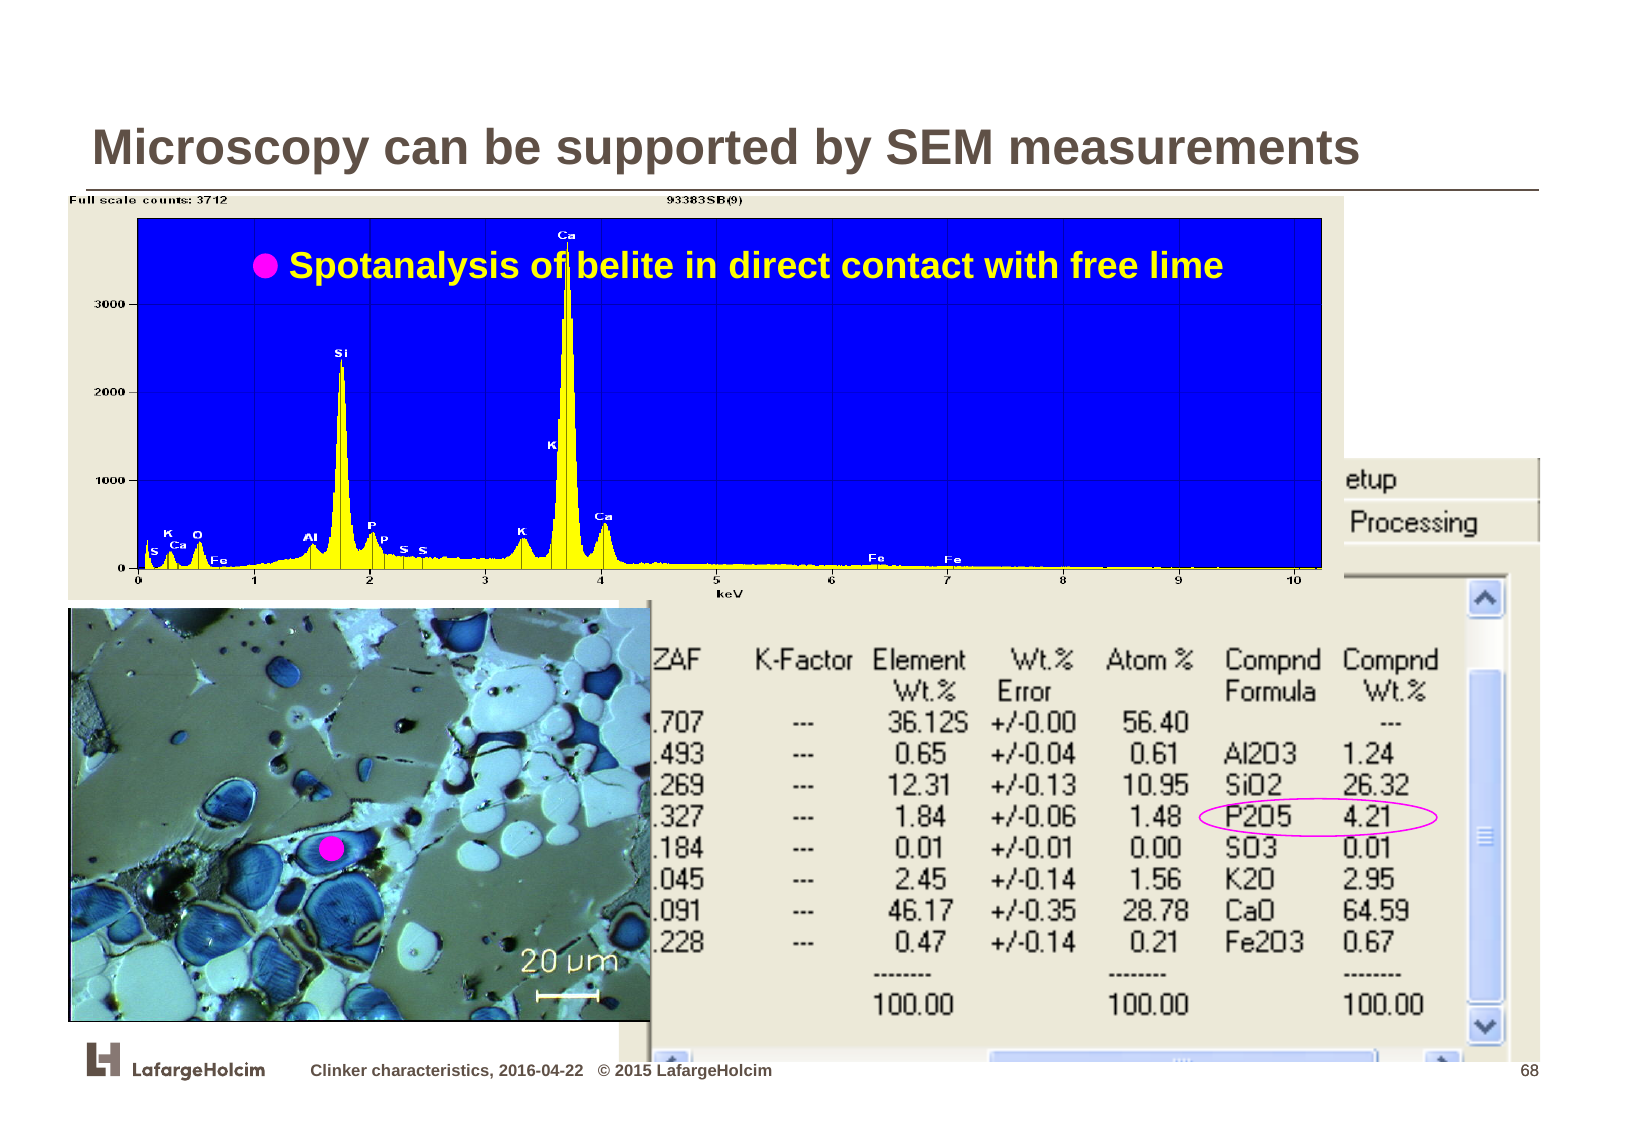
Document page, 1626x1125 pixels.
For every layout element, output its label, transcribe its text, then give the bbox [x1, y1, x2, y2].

picture [618, 458, 1541, 1063]
text_box Microscopy can be supported by SEM measurements [91, 47, 1532, 177]
footer Clinker characteristics, 2016-04-22 © 2015 LafargeHolcim [310, 1052, 831, 1080]
slide_number 68 [1467, 1069, 1540, 1080]
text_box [67, 196, 1438, 1022]
